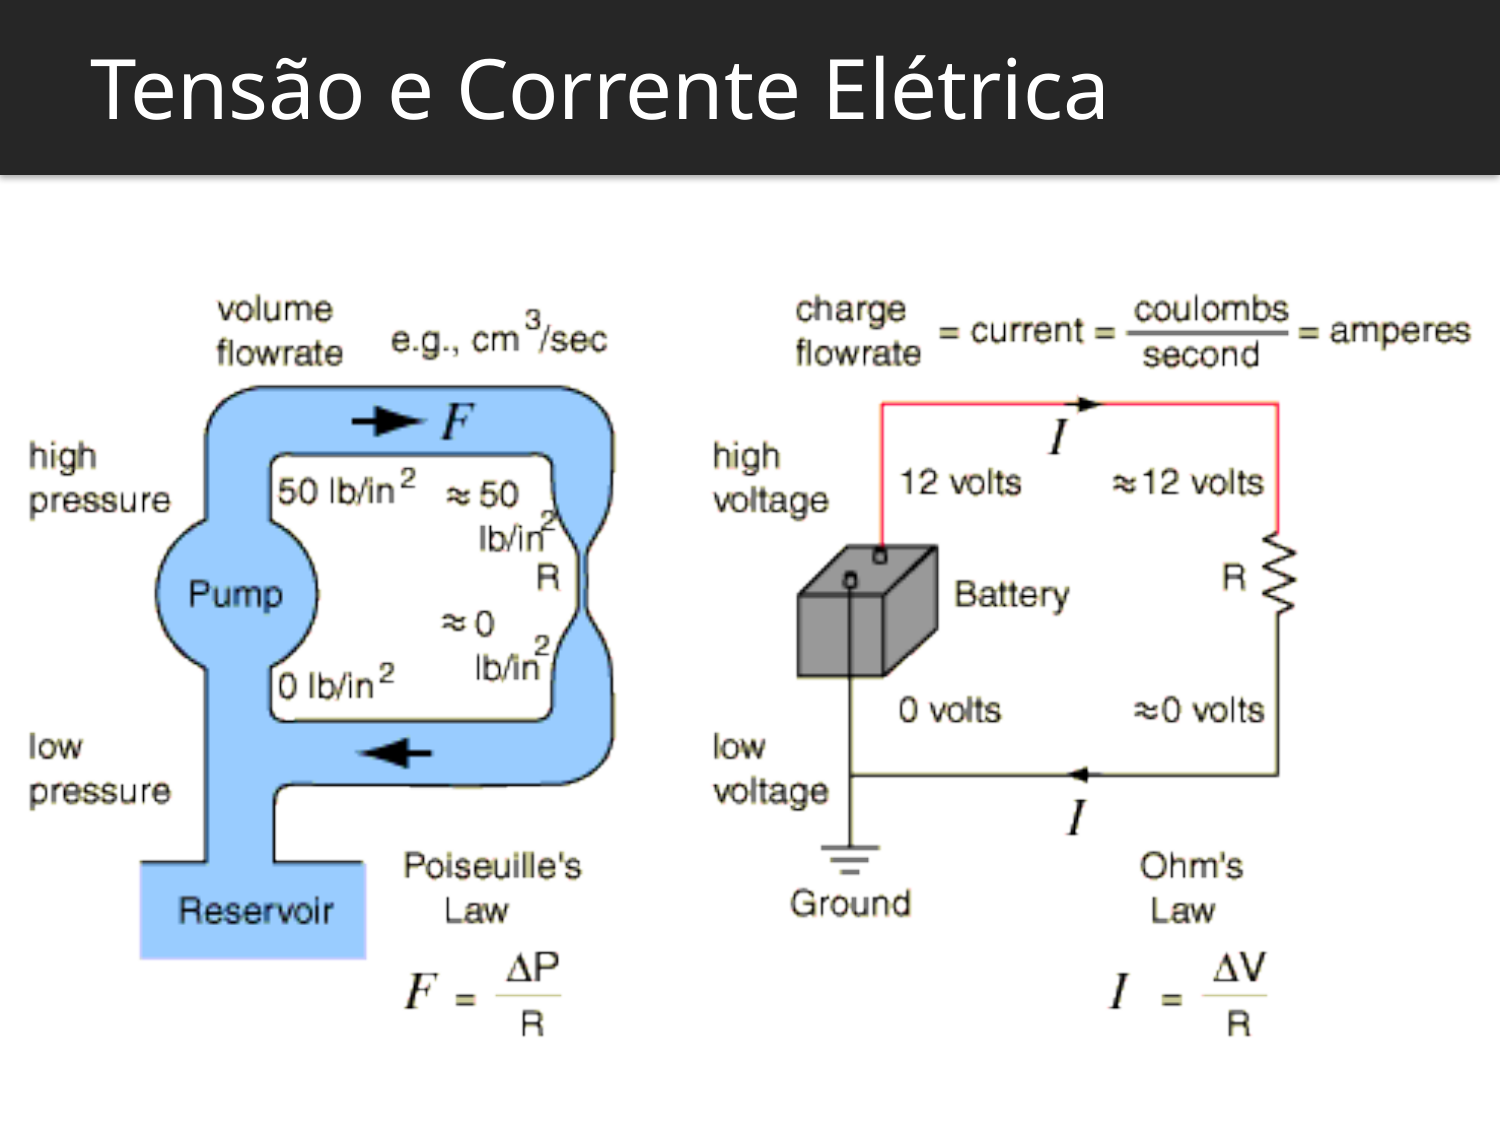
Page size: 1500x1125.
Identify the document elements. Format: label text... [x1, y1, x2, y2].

text_box Tensão e Corrente Elétrica [74, 0, 1425, 175]
picture [0, 264, 1500, 1062]
text_box [0, 0, 1500, 176]
